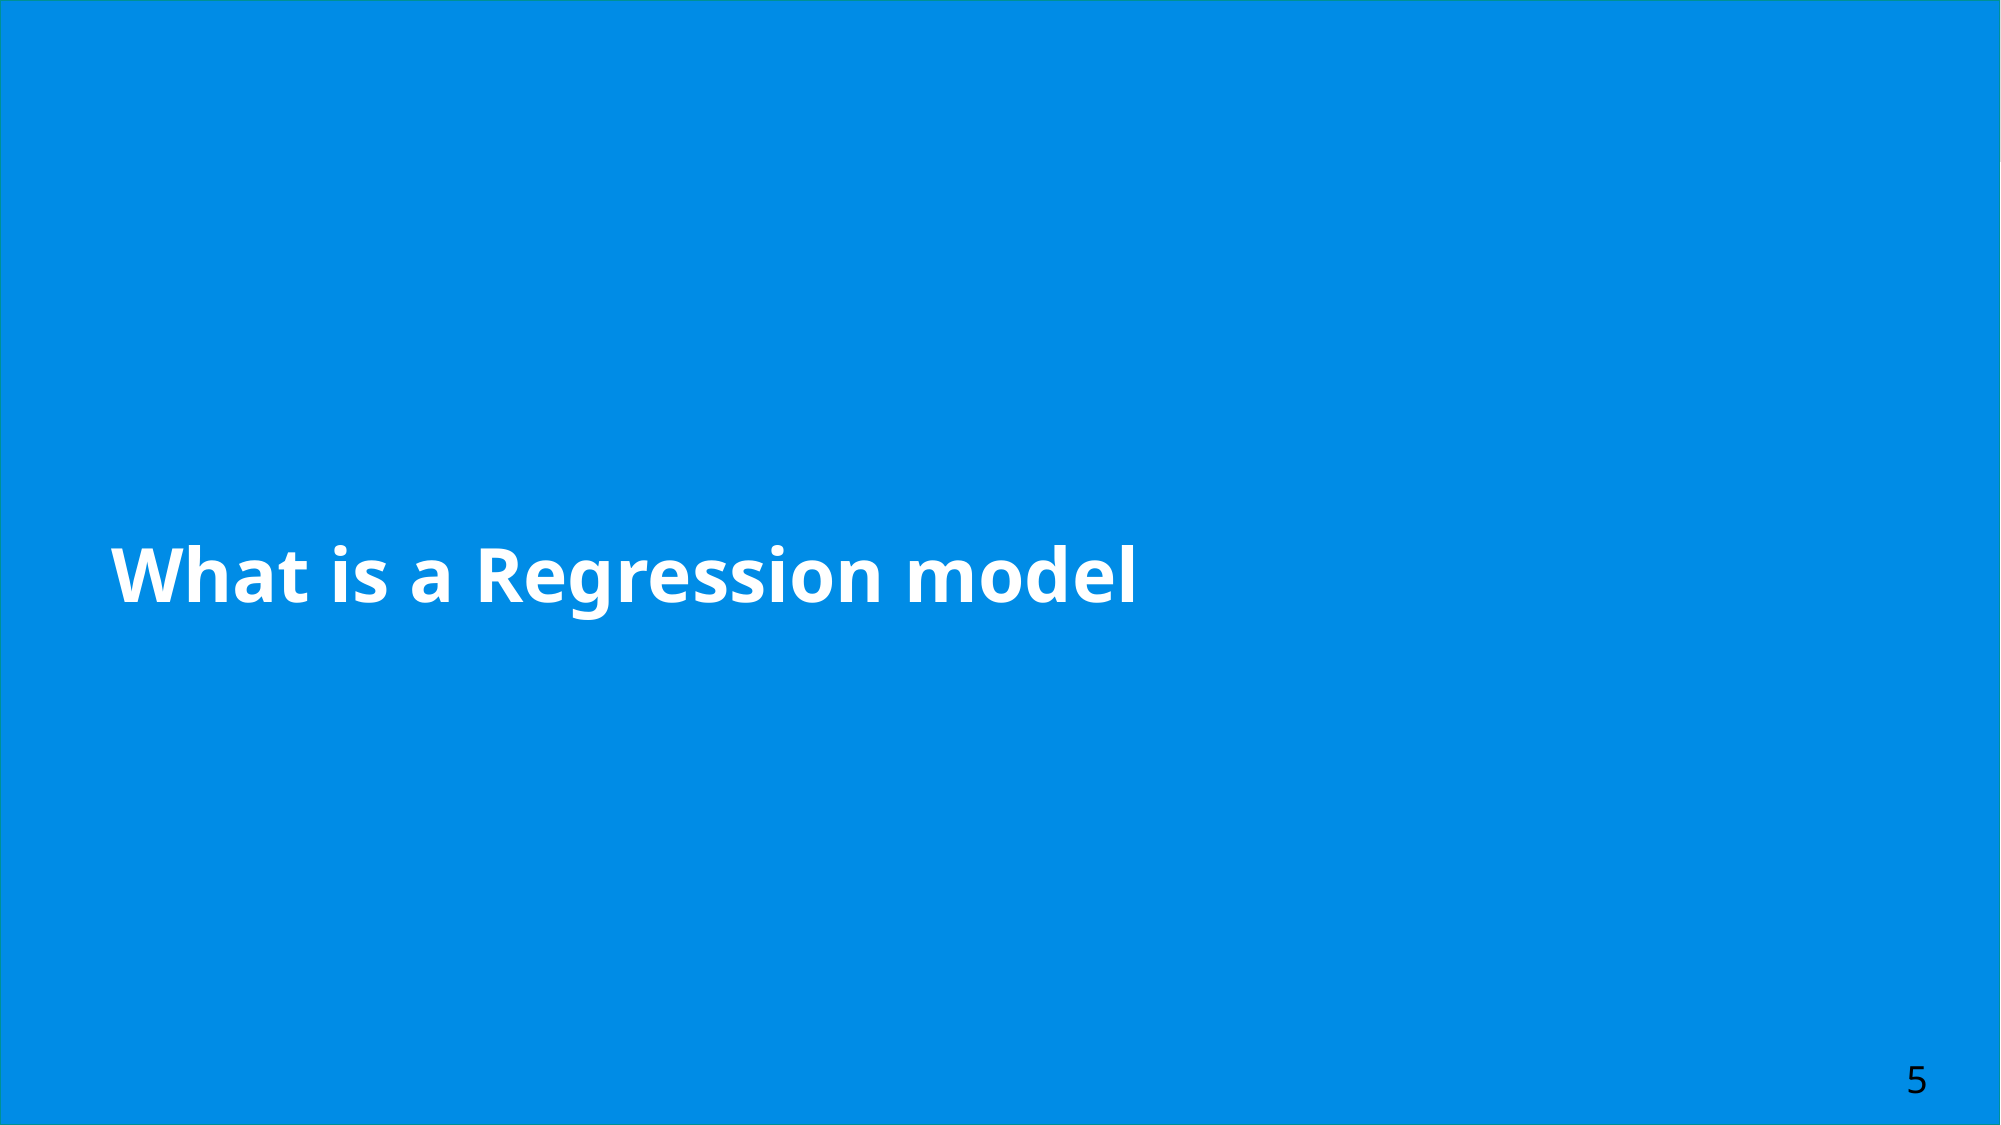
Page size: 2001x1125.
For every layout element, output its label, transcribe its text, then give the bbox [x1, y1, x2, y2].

text_box [0, 0, 2000, 1125]
text_box 5 [1891, 1049, 1981, 1073]
title What is a Regression model [96, 530, 1940, 744]
